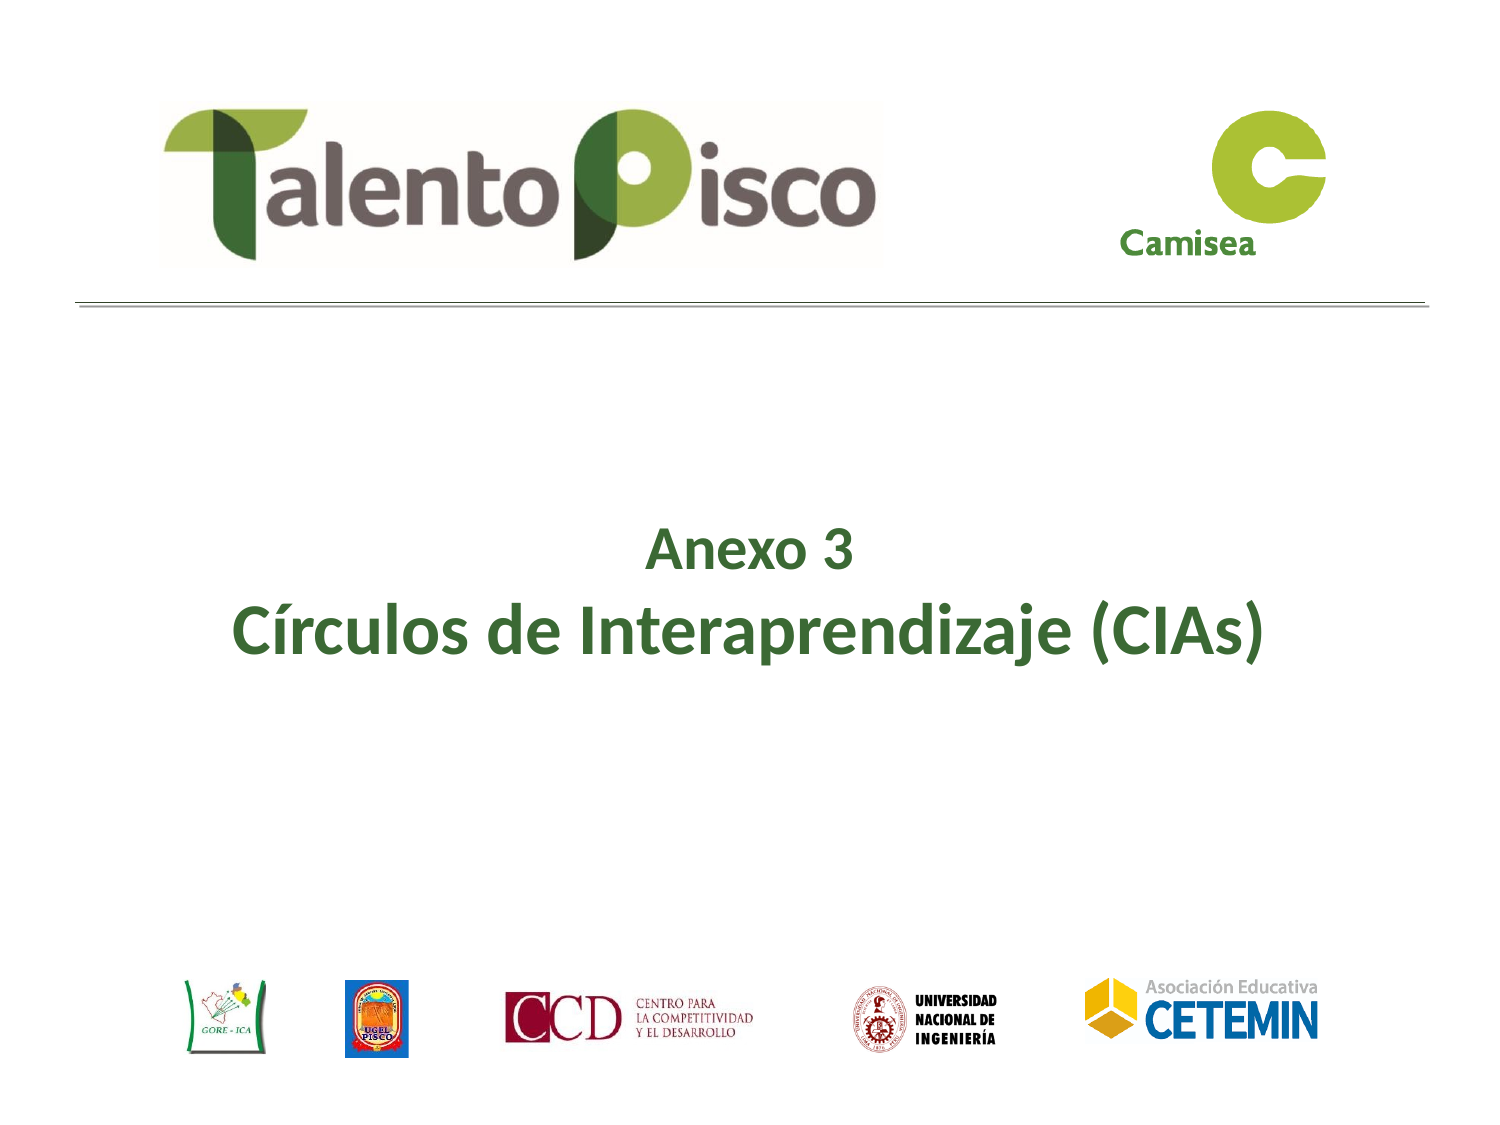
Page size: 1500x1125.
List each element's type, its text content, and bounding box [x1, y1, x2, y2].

picture [1120, 110, 1326, 256]
picture [345, 980, 409, 1058]
picture [182, 979, 267, 1055]
picture [159, 101, 884, 268]
title Anexo 3 Círculos de Interaprendizaje (CIAs) [226, 504, 1273, 695]
picture [851, 984, 997, 1054]
picture [499, 990, 754, 1052]
picture [1085, 978, 1318, 1044]
